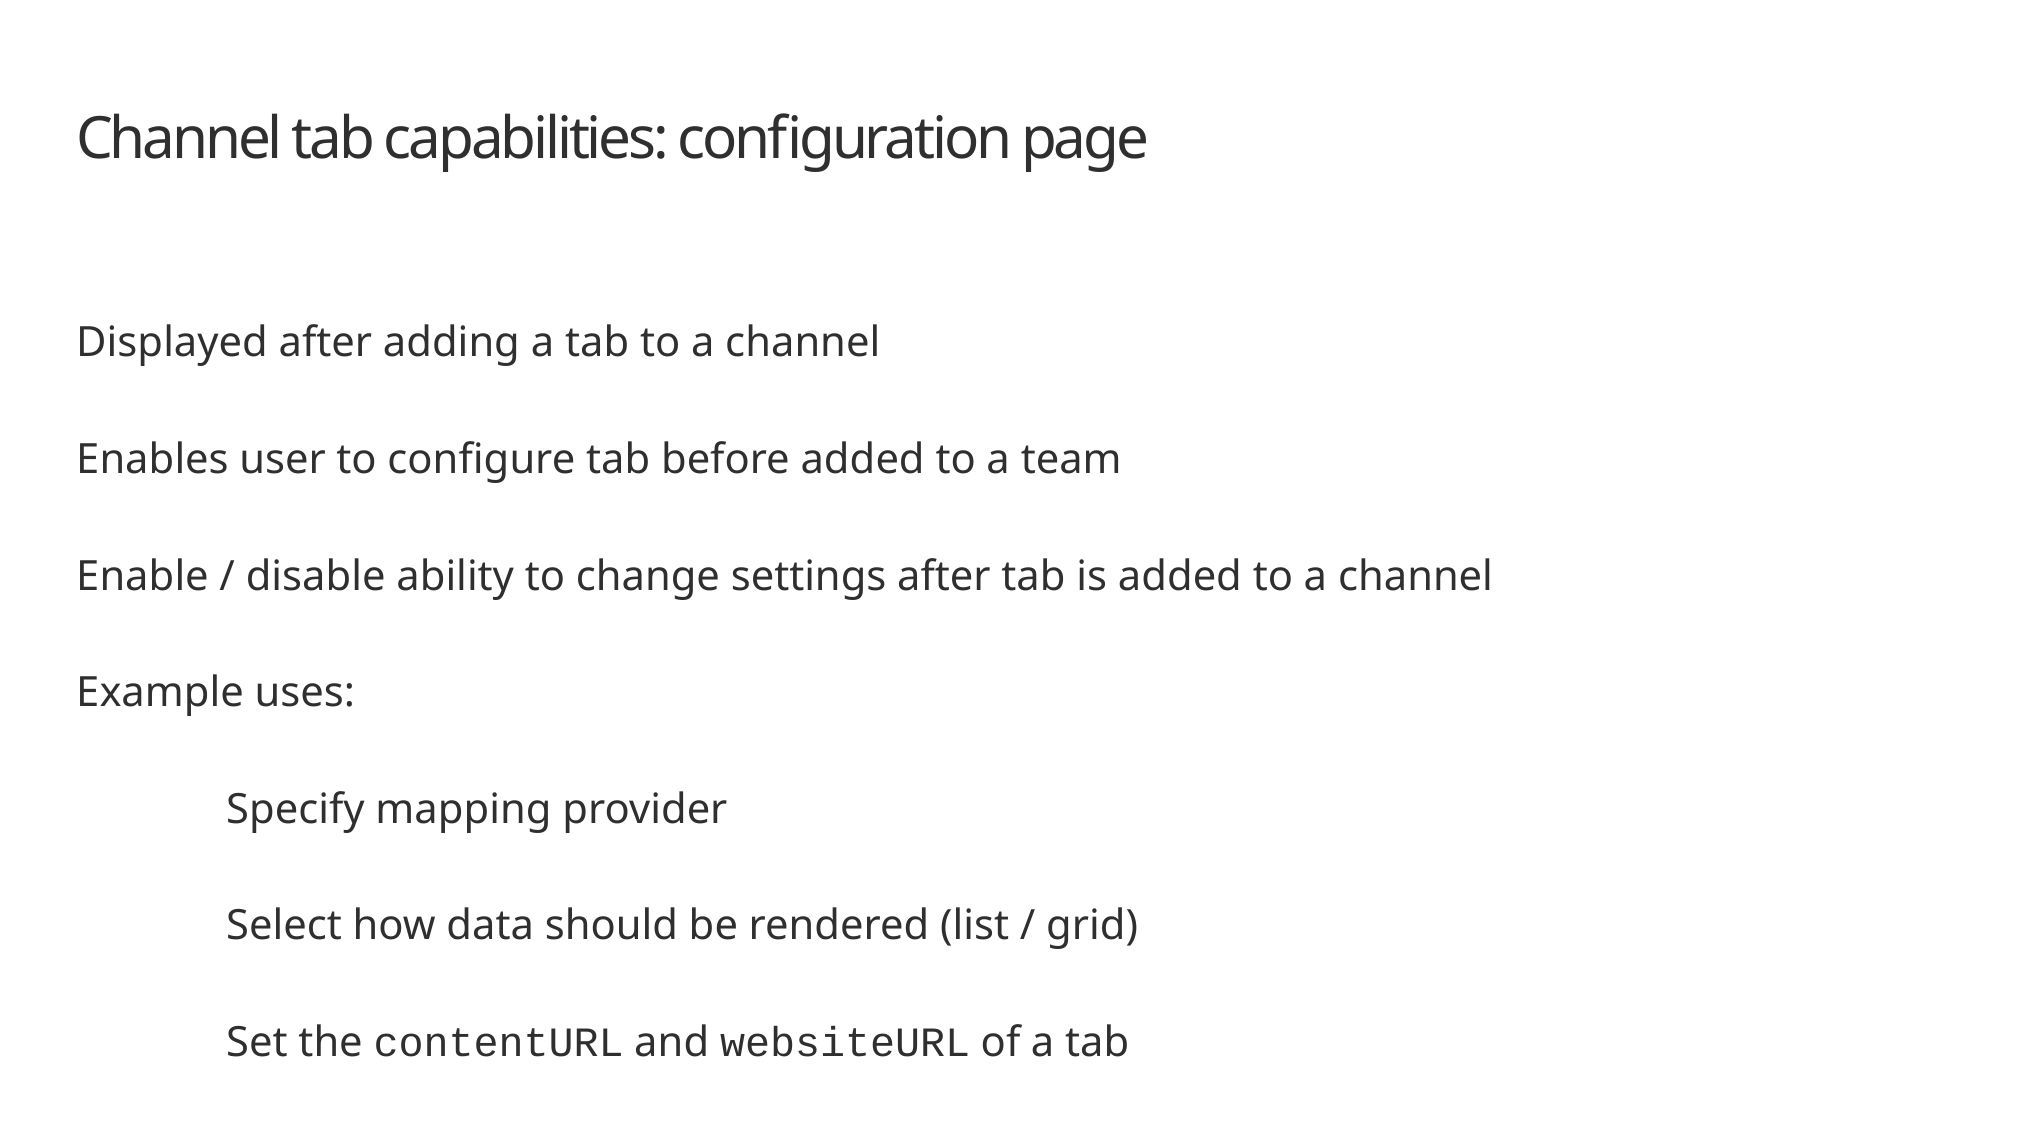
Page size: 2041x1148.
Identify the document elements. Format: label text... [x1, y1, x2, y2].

title Channel tab capabilities: configuration page [76, 103, 1969, 172]
list Displayed after adding a tab to a channel Enables user to configure tab before added to a team Enable / disable ability to change settings after tab is added to a channel Example uses: Specify mapping provider Select how data should be rendered (list / grid) Set the contentURL and websiteURL of a tab [76, 314, 1969, 1093]
